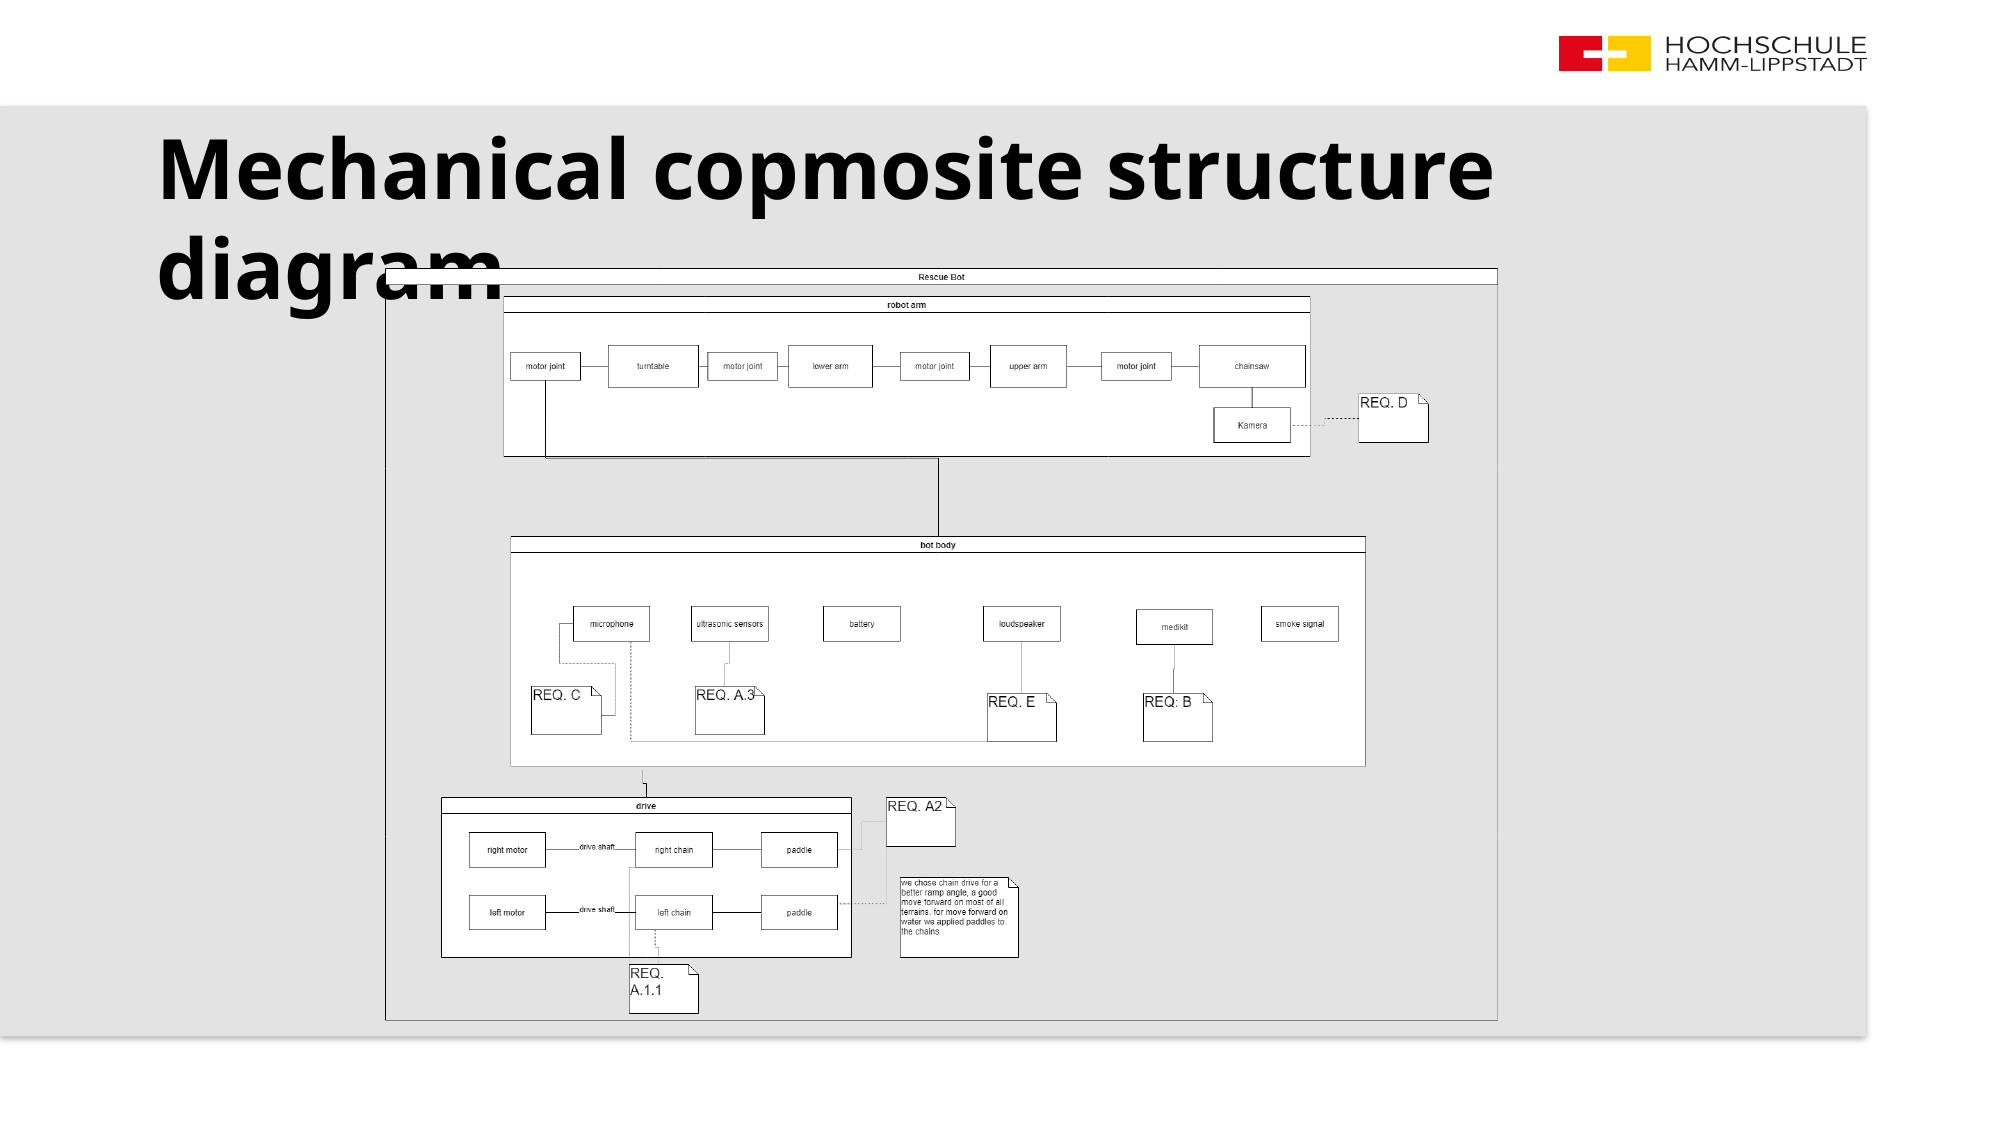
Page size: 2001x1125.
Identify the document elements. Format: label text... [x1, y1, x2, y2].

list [385, 268, 1498, 1021]
picture [1559, 36, 1867, 71]
title Mechanical copmosite structure diagram [141, 122, 1821, 310]
